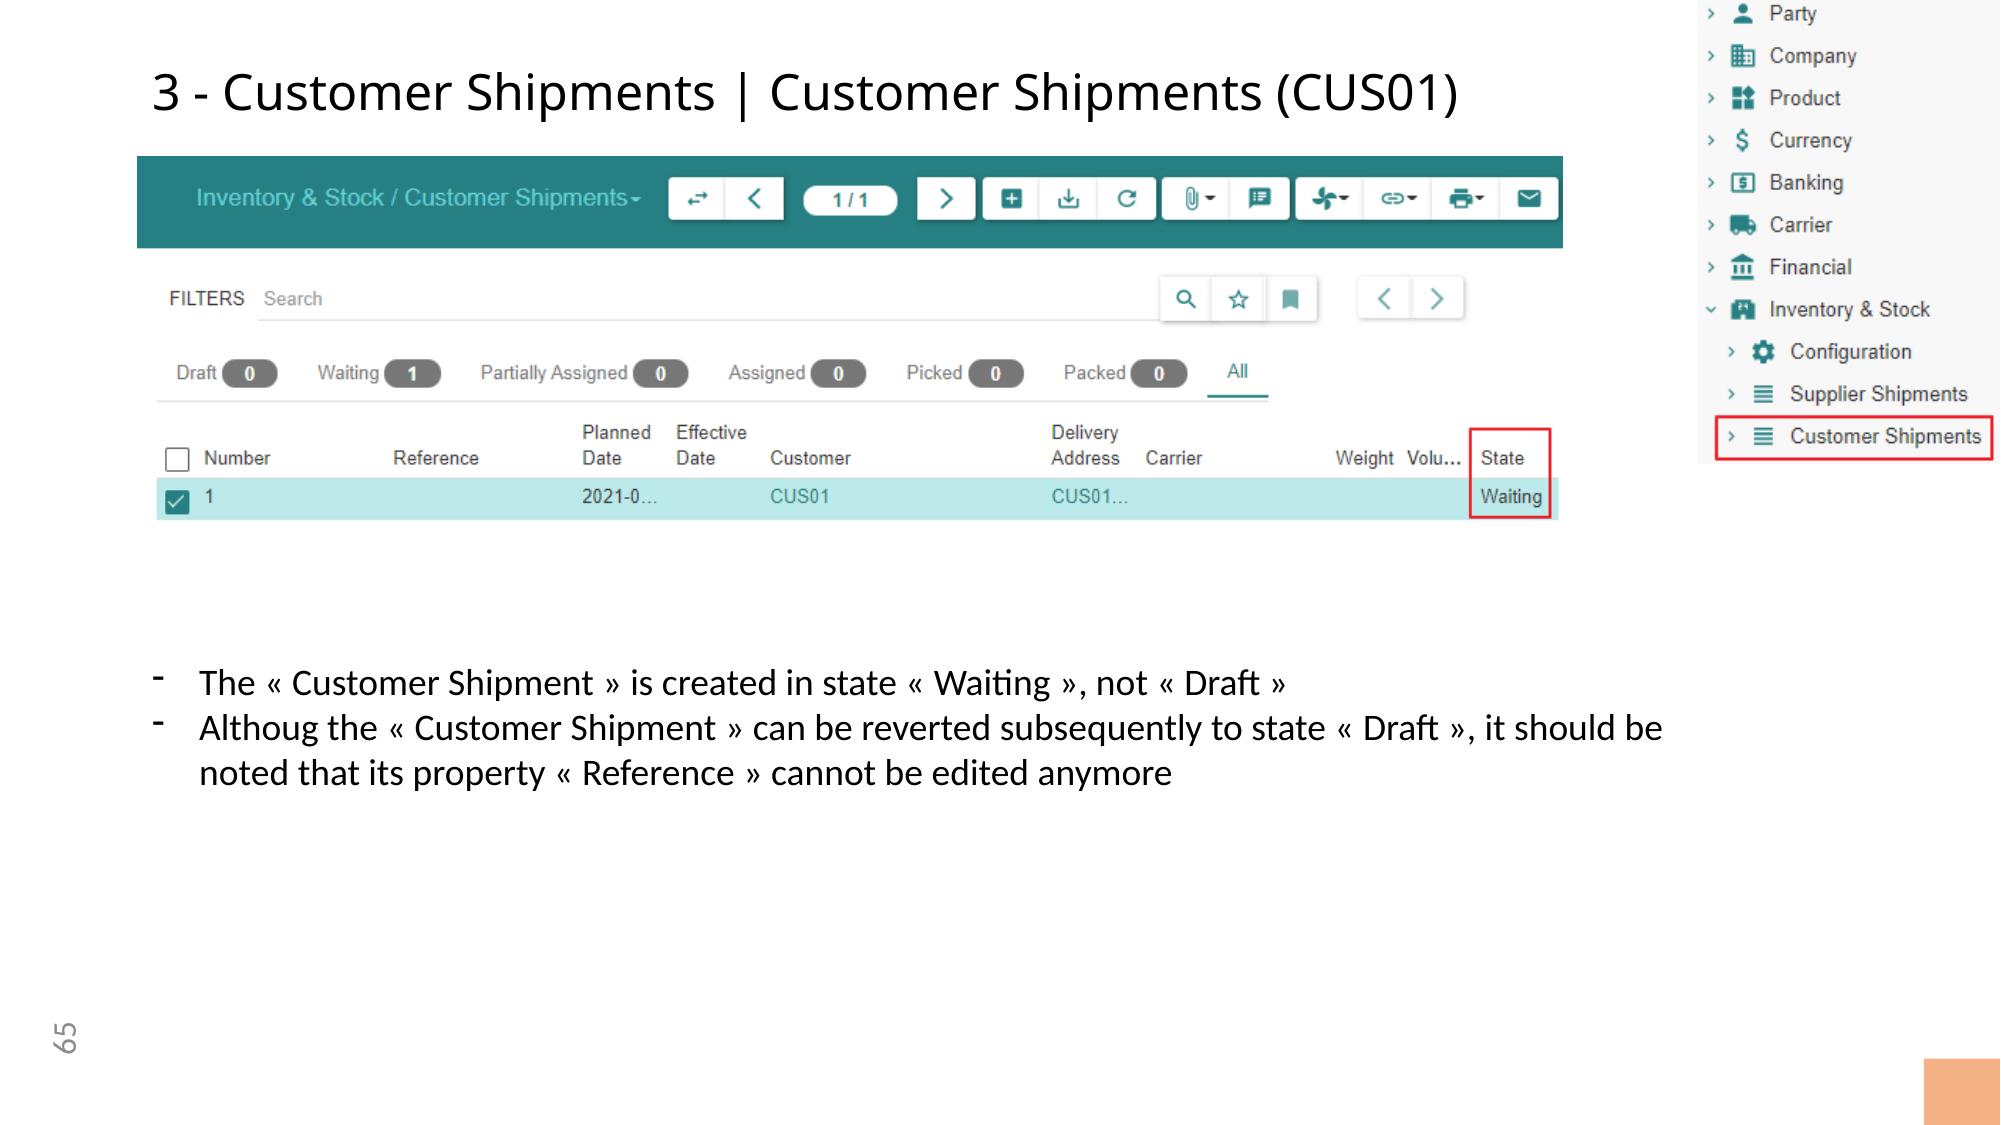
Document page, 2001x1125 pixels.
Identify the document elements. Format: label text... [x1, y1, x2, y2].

text_box [1923, 1058, 2000, 1125]
picture [137, 156, 1563, 526]
slide_number 65 [32, 969, 93, 1108]
title 3 - Customer Shipments | Customer Shipments (CUS01) [137, 59, 1698, 136]
picture [1698, 0, 2000, 464]
text_box The « Customer Shipment » is created in state « Waiting », not « Draft » Althoug the « Customer Shipment » can be reverted subsequently to state « Draft », it should be noted that its property « Reference » cannot be edited anymore [137, 651, 1770, 801]
